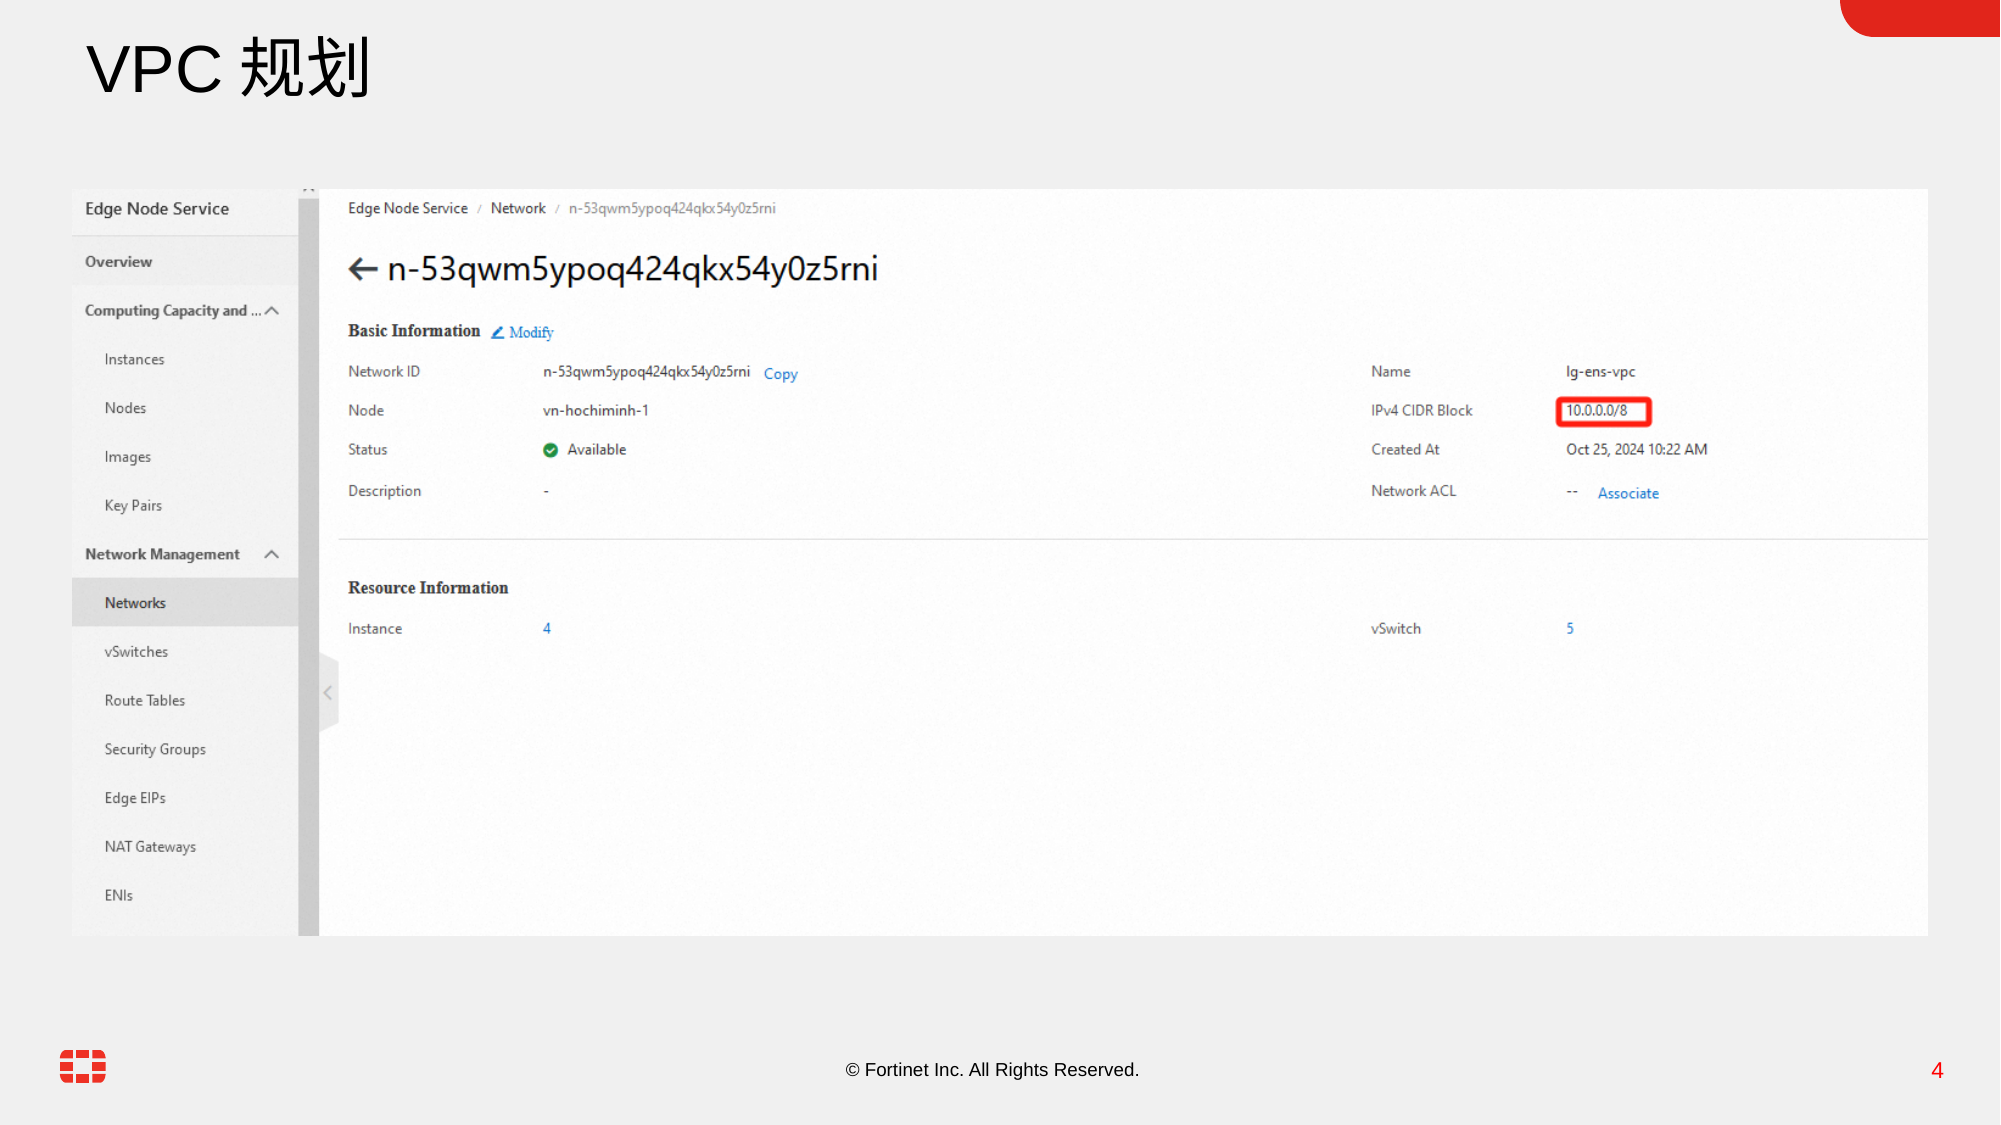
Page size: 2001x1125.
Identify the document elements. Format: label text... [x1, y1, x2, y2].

picture [71, 189, 1928, 936]
text_box VPC规划 [71, 28, 388, 115]
